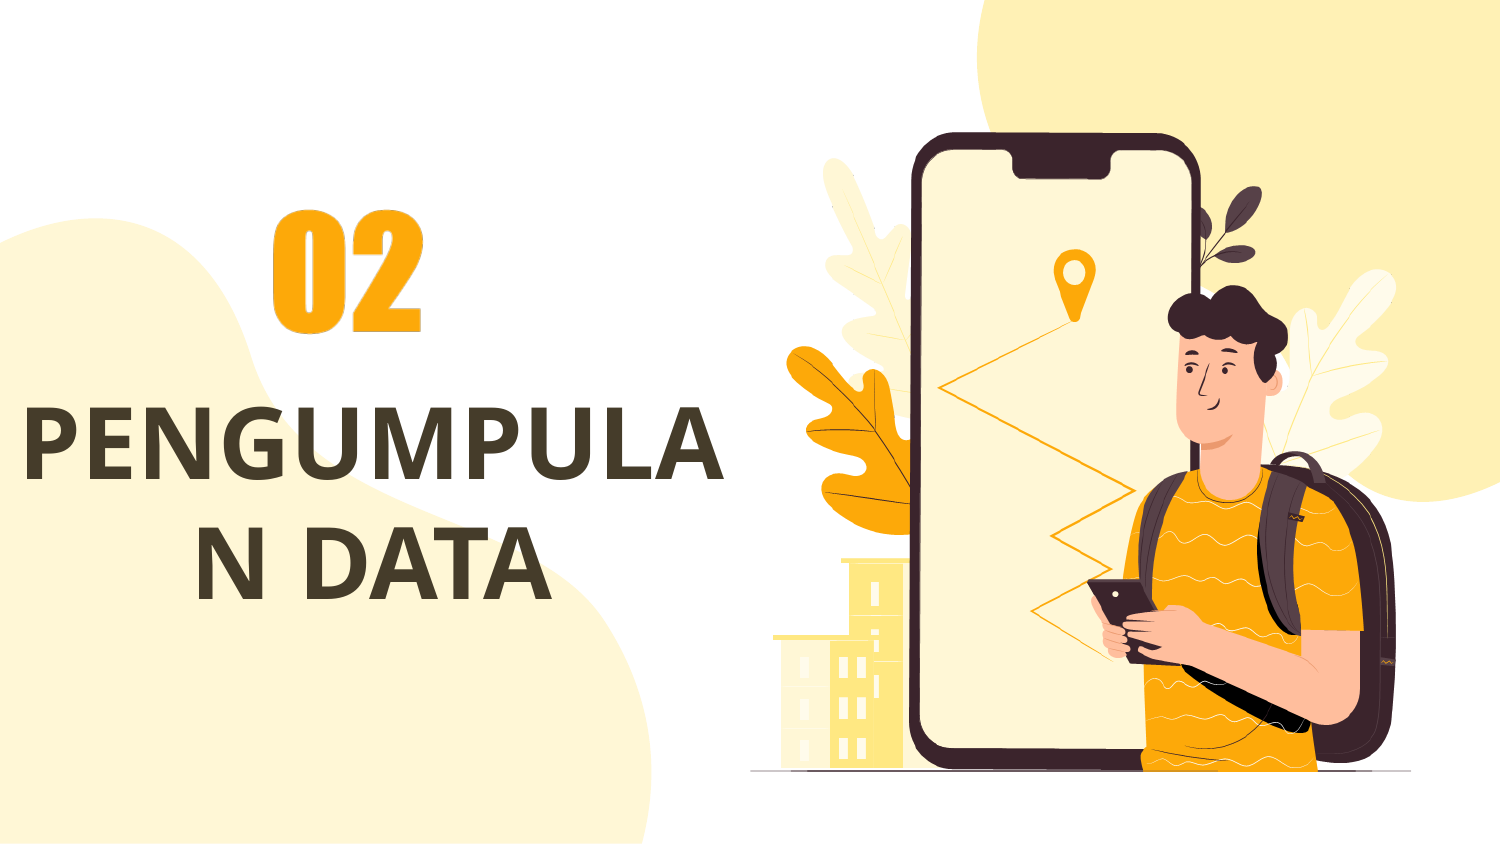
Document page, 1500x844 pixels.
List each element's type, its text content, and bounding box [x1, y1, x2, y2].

picture [89, 136, 605, 453]
picture [749, 132, 1412, 773]
text_box PENGUMPULAN DATA [0, 371, 744, 627]
